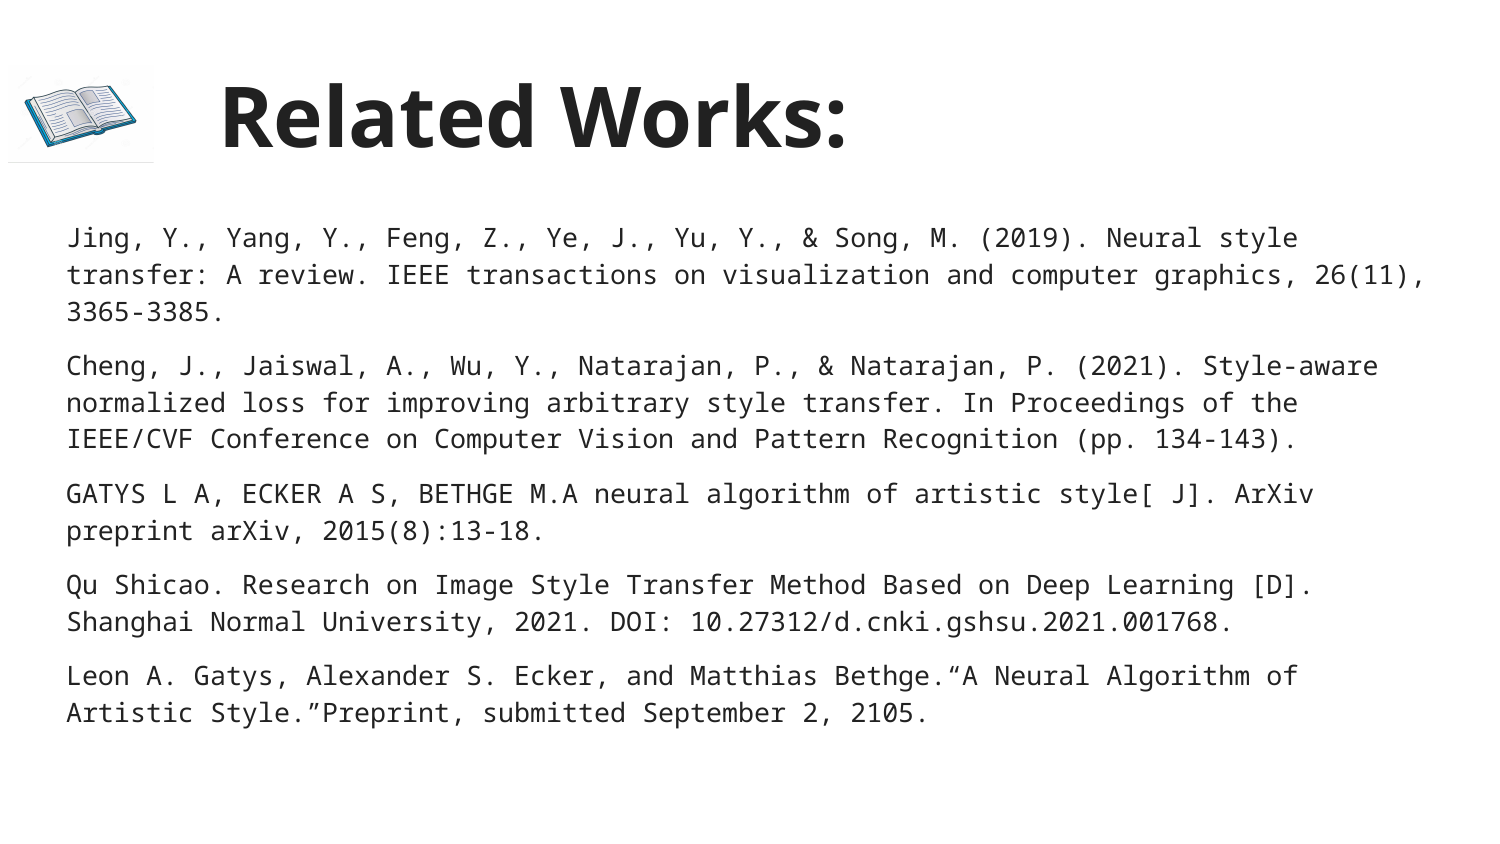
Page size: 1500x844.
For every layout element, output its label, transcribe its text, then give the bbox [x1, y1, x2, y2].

picture [7, 64, 154, 163]
title Related Works: [51, 48, 1449, 180]
list Jing, Y., Yang, Y., Feng, Z., Ye, J., Yu, Y., & Song, M. (2019). Neural style transfer: A review. IEEE transactions on visualization and computer graphics, 26(11), 3365-3385. Cheng, J., Jaiswal, A., Wu, Y., Natarajan, P., & Natarajan, P. (2021). Style-aware normalized loss for improving arbitrary style transfer. In Proceedings of the IEEE/CVF Conference on Computer Vision and Pattern Recognition (pp. 134-143). GATYS L A, ECKER A S, BETHGE M.A neural algorithm of artistic style[ J]. ArXiv preprint arXiv, 2015(8):13-18. Qu Shicao. Research on Image Style Transfer Method Based on Deep Learning [D]. Shanghai Normal University, 2021. DOI: 10.27312/d.cnki.gshsu.2021.001768. Leon A. Gatys, Alexander S. Ecker, and Matthias Bethge.“A Neural Algorithm of Artistic Style.”Preprint, submitted September 2, 2105. [51, 201, 1449, 750]
